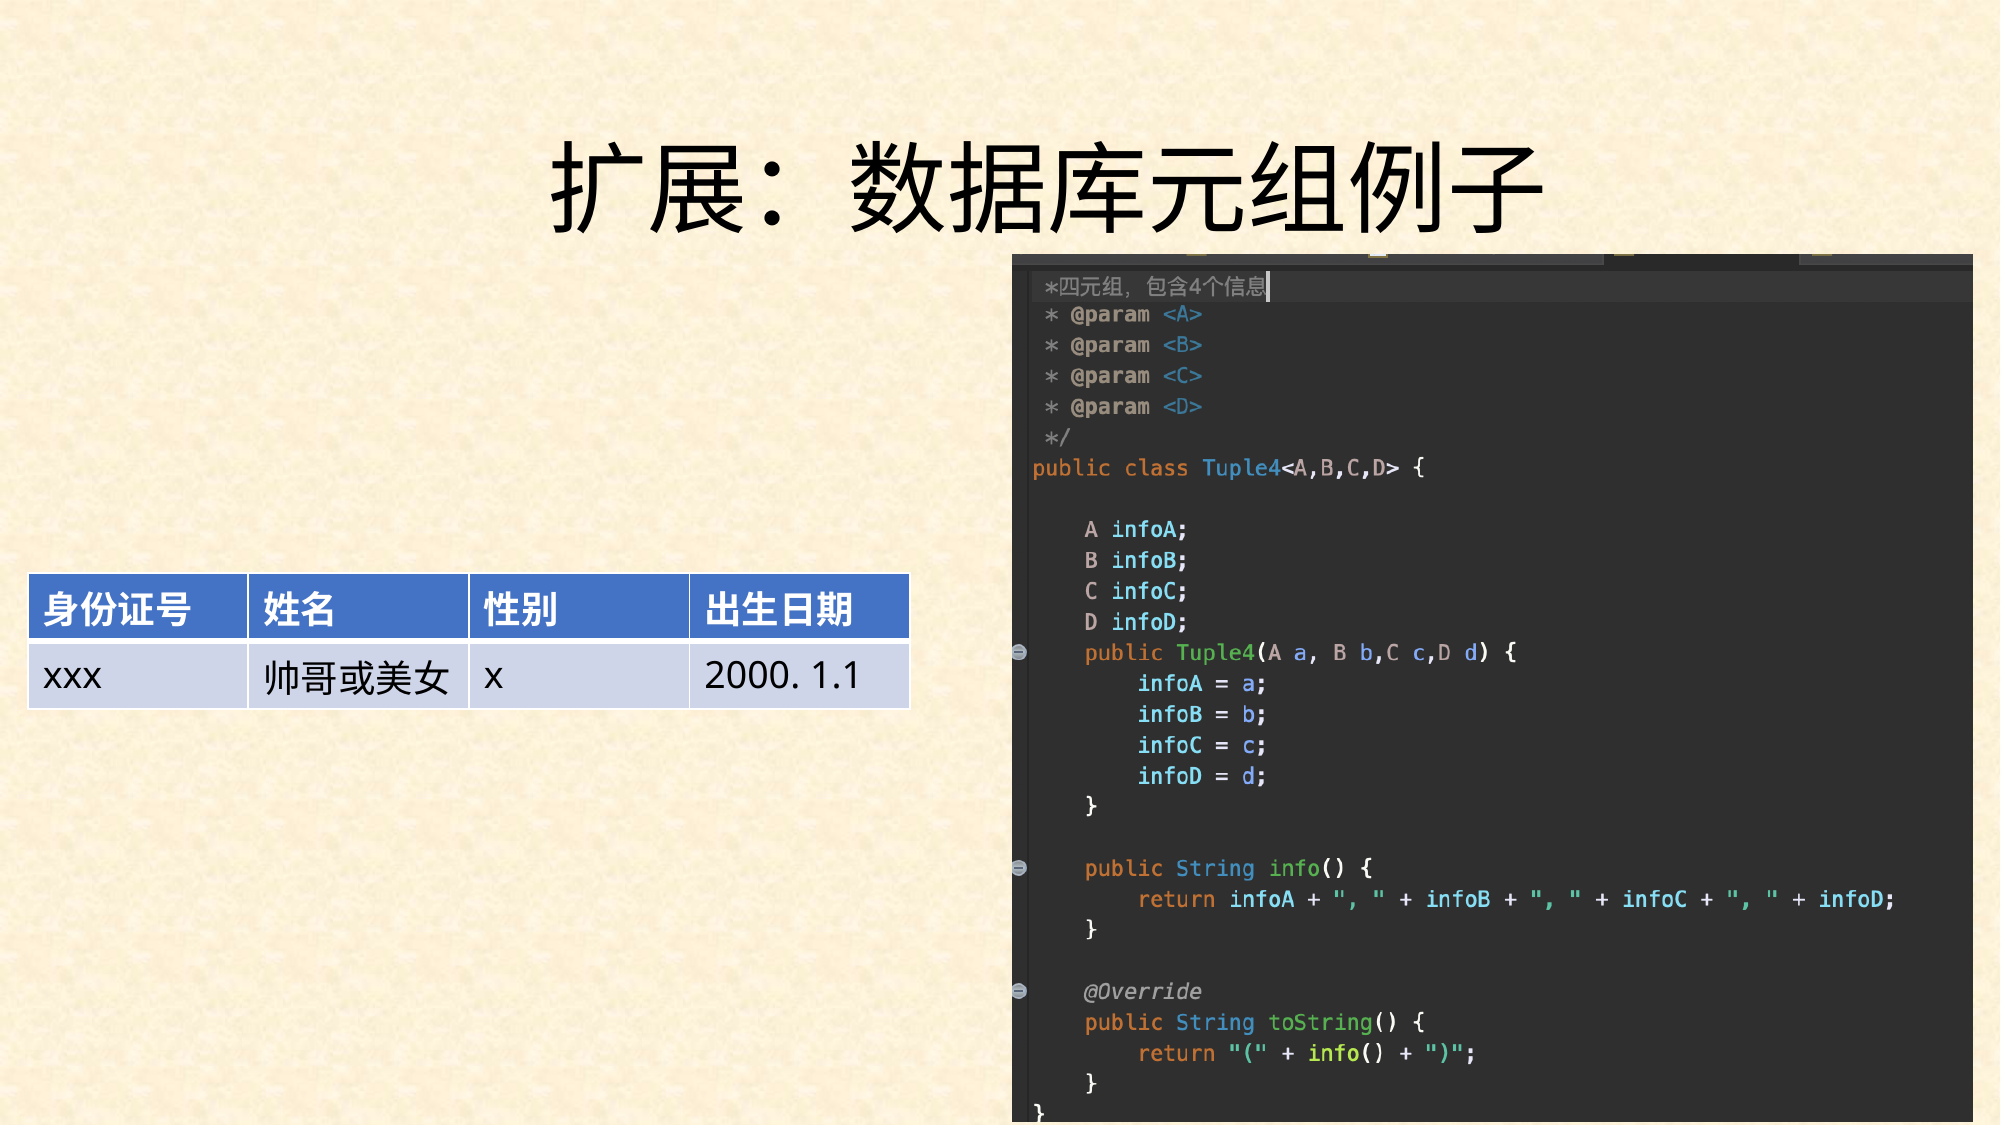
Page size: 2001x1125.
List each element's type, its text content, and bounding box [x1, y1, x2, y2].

table_cell x [470, 644, 689, 708]
table_header 出生日期 [690, 574, 909, 638]
table_header 身份证号 [29, 574, 247, 638]
table_header 性别 [470, 574, 689, 638]
table_header 姓名 [249, 574, 468, 638]
text_box 扩展：数据库元组例子 [413, 118, 1683, 253]
table_cell xxx [29, 644, 247, 708]
picture [0, 0, 2001, 1125]
table_cell 帅哥或美女 [249, 644, 468, 708]
table_cell 2000. 1.1 [690, 644, 909, 708]
